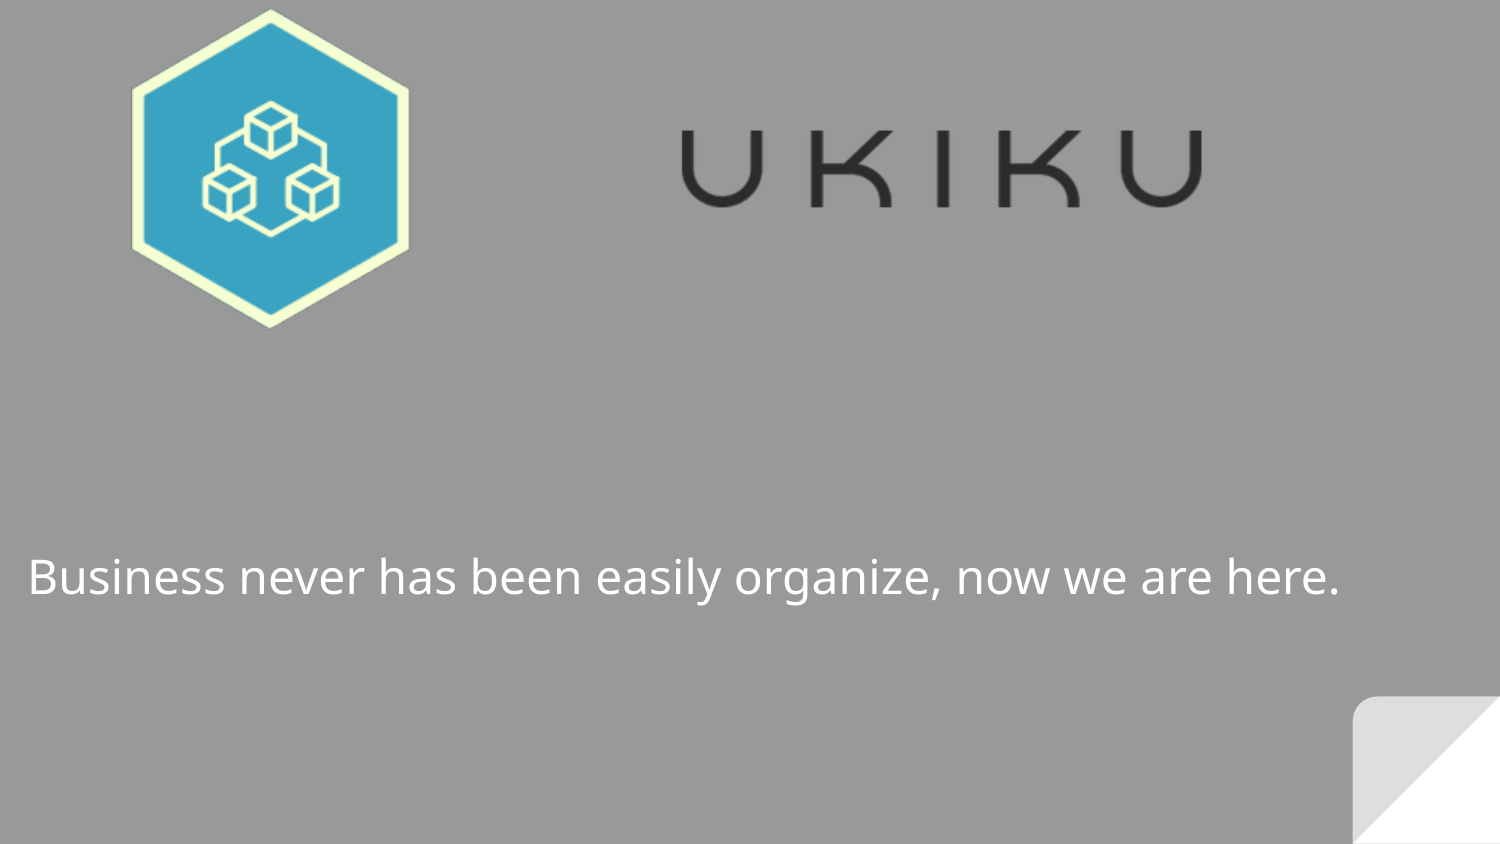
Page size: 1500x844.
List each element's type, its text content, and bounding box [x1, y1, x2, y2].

picture [650, 14, 1234, 327]
picture [106, 0, 438, 341]
subtitle Business never has been easily organize, now we are here. [12, 532, 1361, 604]
